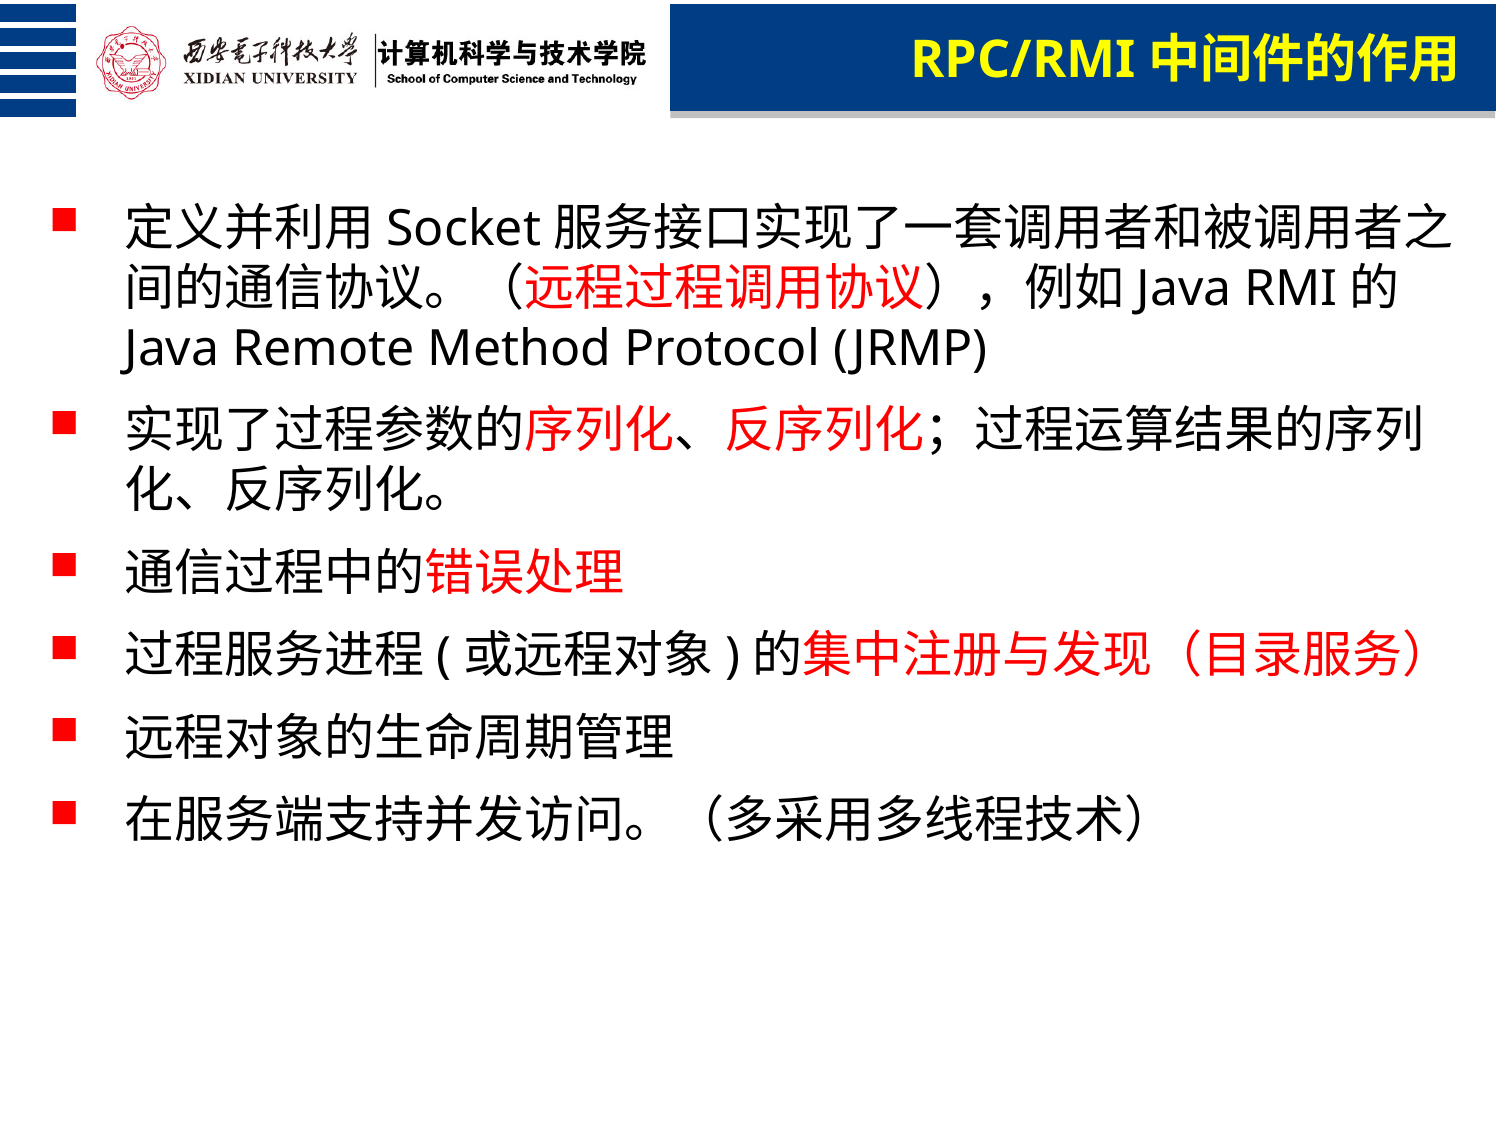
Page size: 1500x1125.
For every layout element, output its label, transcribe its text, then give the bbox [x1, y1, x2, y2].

text_box RPC/RMI中间件的作用 [862, 24, 1475, 88]
list 定义并利用Socket服务接口实现了一套调用者和被调用者之间的通信协议。（远程过程调用协议），例如Java RMI的Java Remote Method Protocol (JRMP) 实现了过程参数的序列化、反序列化；过程运算结果的序列化、反序列化。 通信过程中的错误处理 过程服务进程(或远程对象)的集中注册与发现（目录服务） 远程对象的生命周期管理 在服务端支持并发访问。（多采用多线程技术） [34, 187, 1473, 1038]
picture [0, 4, 1496, 117]
